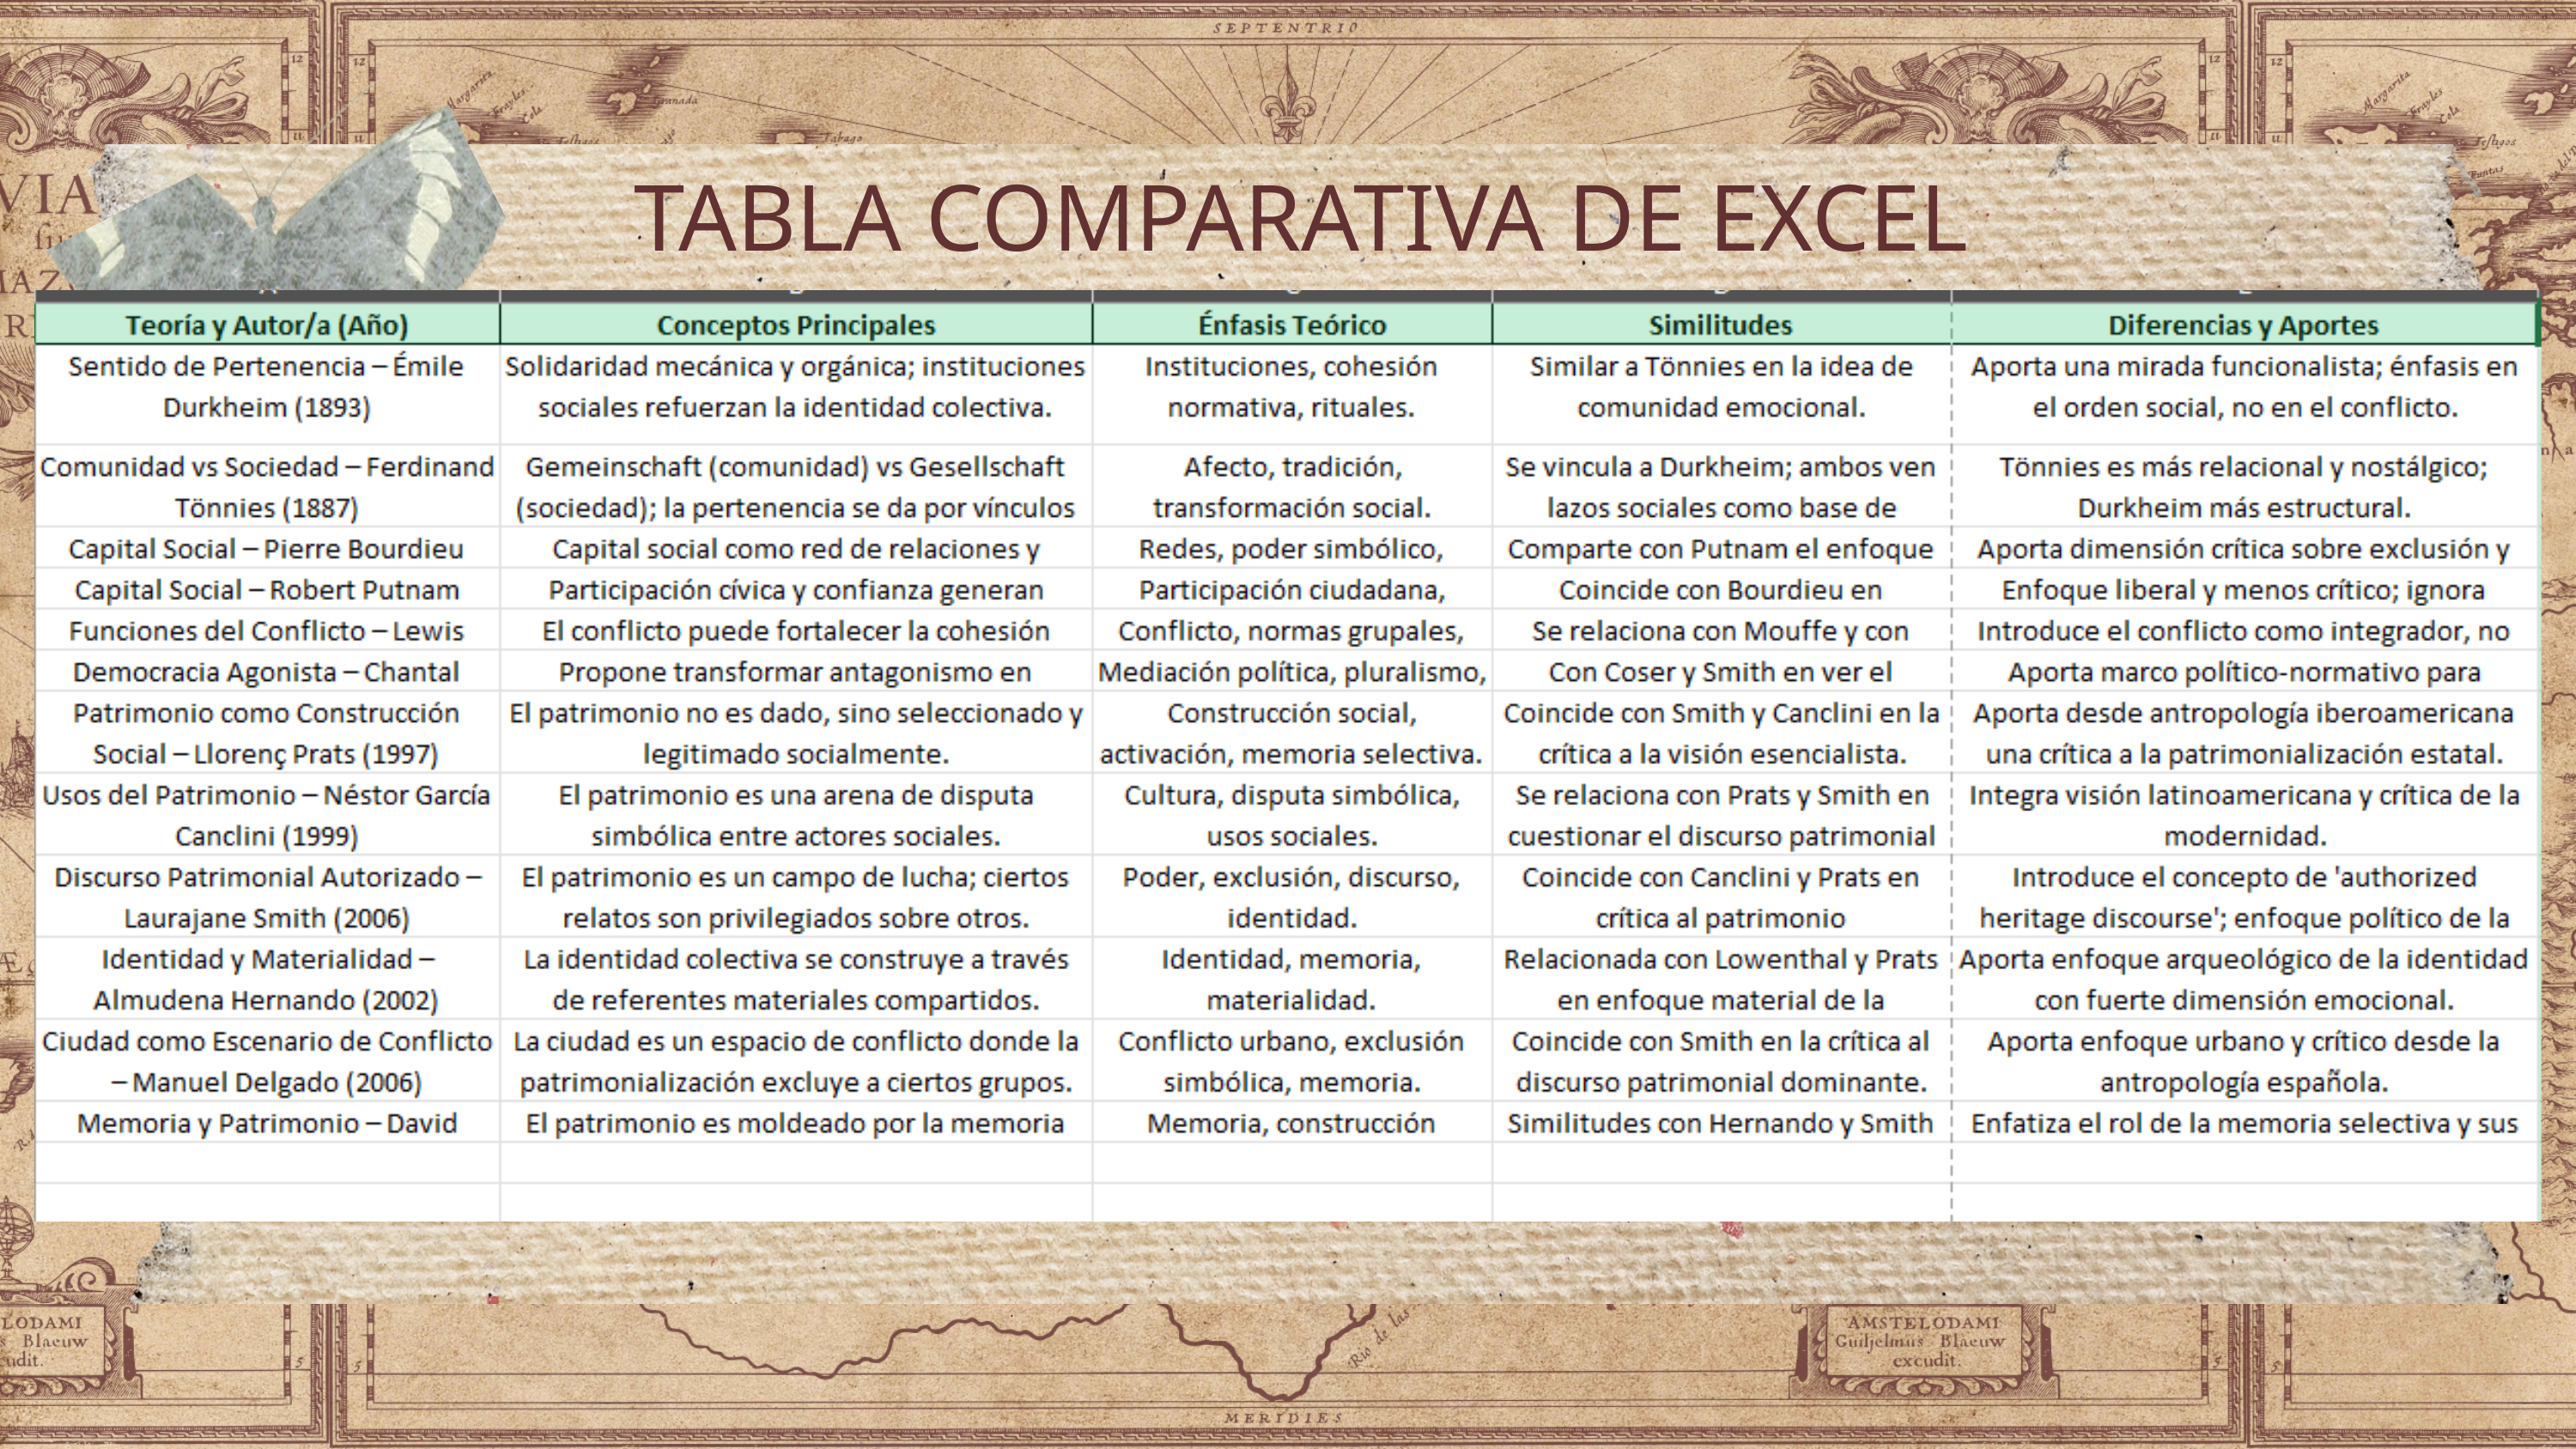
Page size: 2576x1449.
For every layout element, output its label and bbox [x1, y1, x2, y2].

text_box [0, 0, 2576, 1449]
